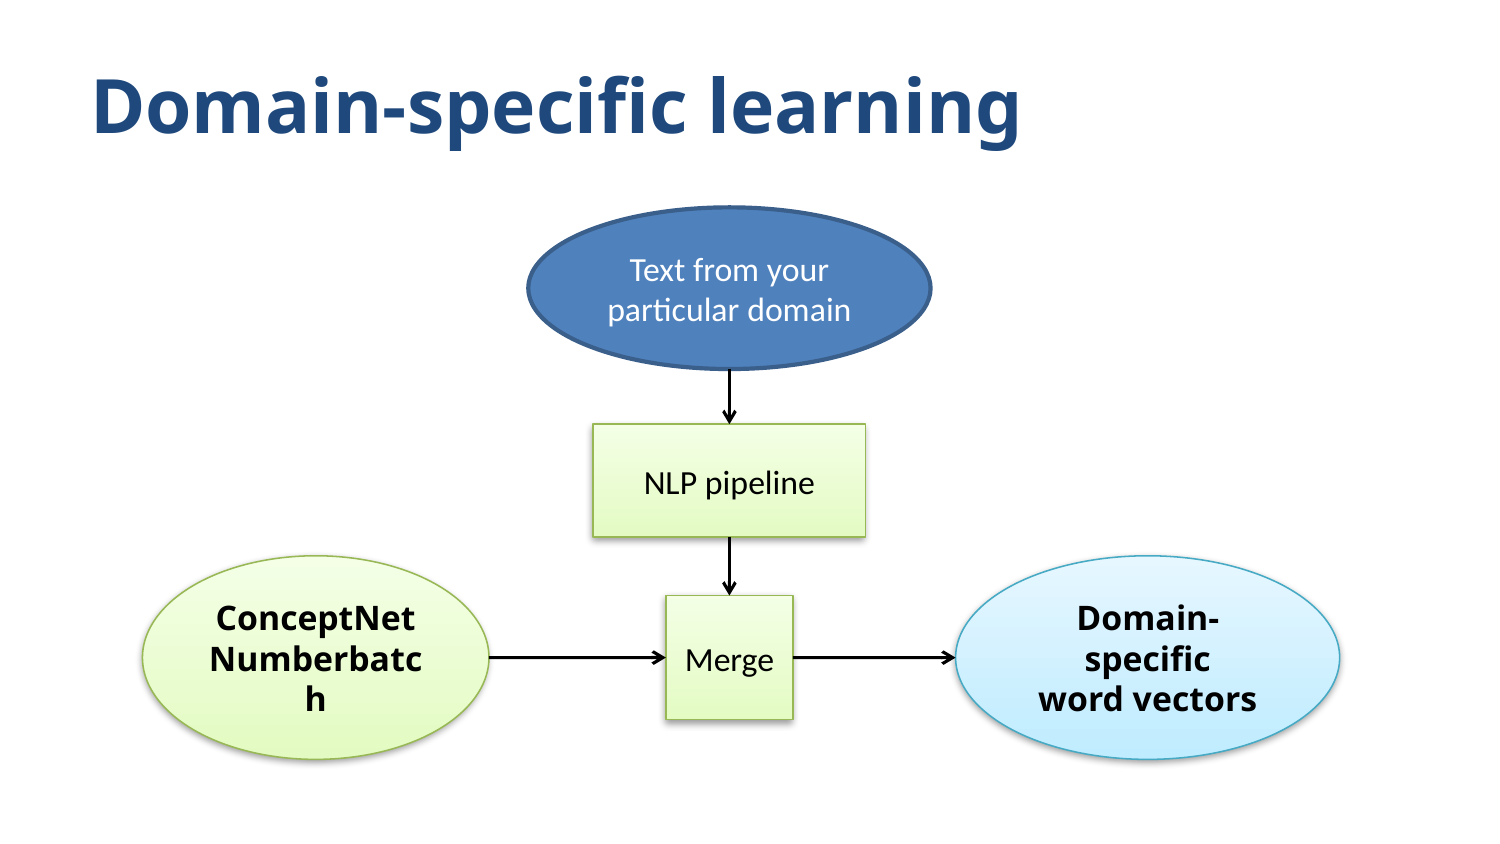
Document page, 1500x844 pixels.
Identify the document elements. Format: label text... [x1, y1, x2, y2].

text_box Text from your particular domain [526, 205, 933, 372]
title Domain-specific learning [75, 33, 1425, 175]
text_box ConceptNet Numberbatch [141, 555, 490, 761]
text_box NLP pipeline [592, 423, 866, 538]
text_box Domain-specific word vectors [954, 555, 1341, 761]
text_box Merge [665, 595, 794, 720]
